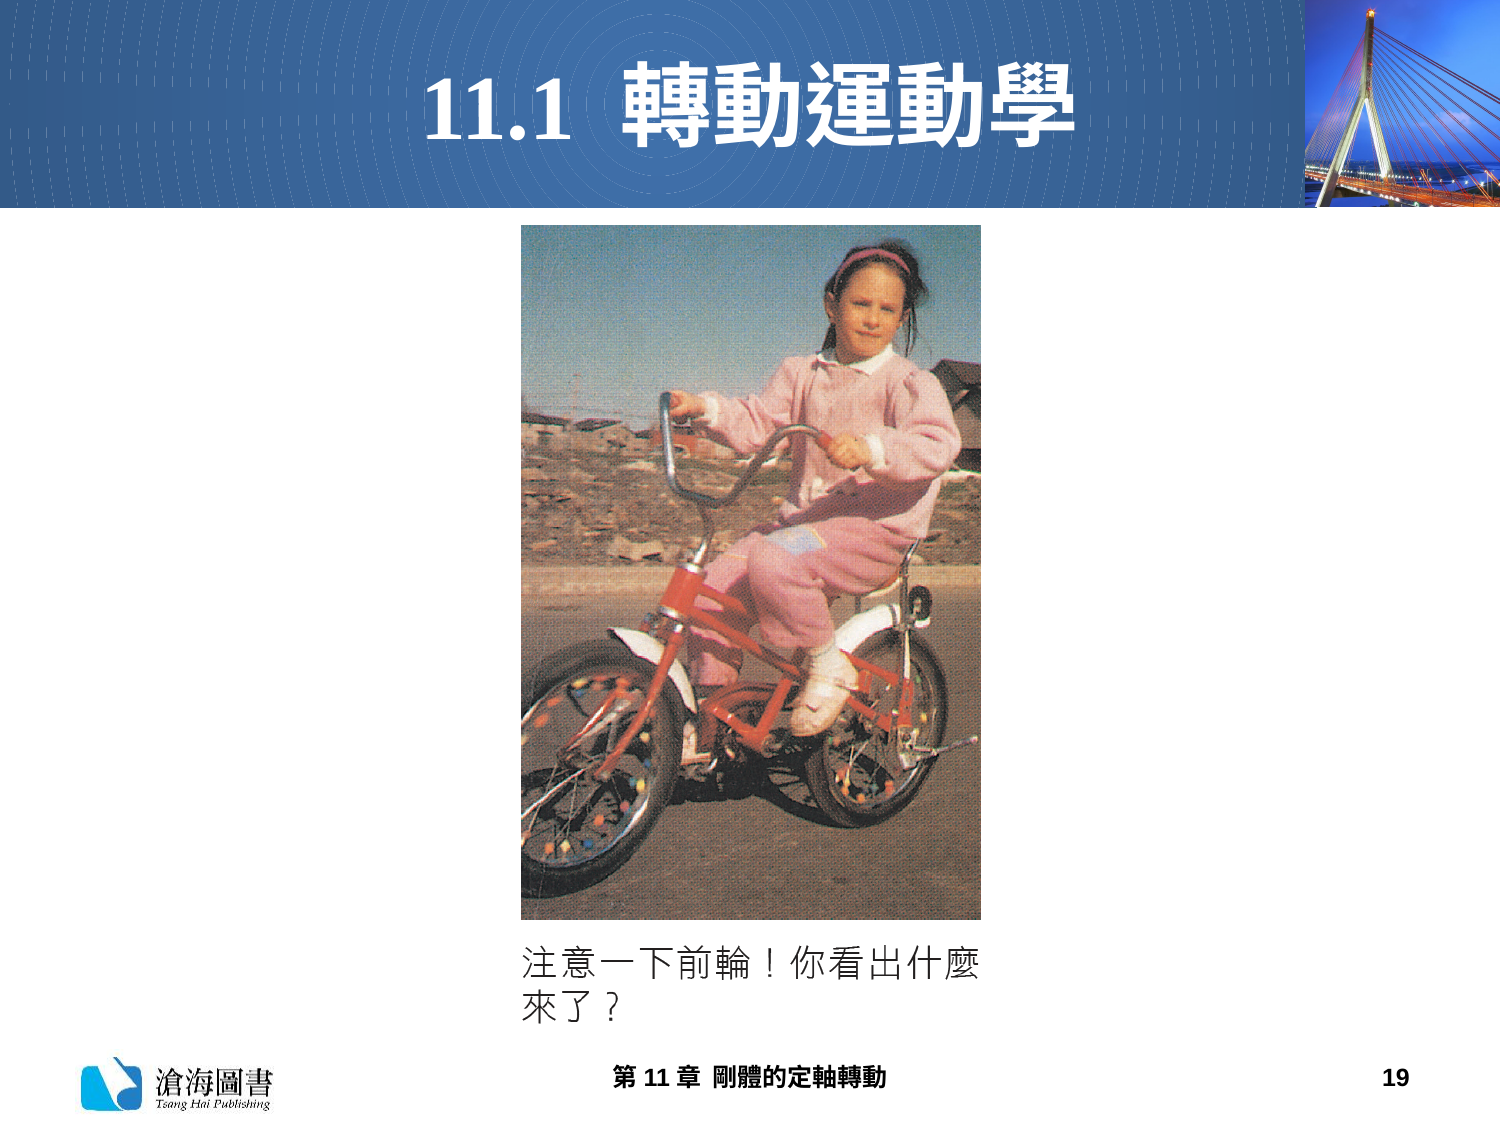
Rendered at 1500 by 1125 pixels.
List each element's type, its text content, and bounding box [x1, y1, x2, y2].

title 11.1 轉動運動學 [75, 21, 1425, 185]
picture [75, 1049, 274, 1118]
slide_number 19 [1074, 1046, 1425, 1107]
footer 第11章 剛體的定軸轉動 [512, 1050, 988, 1107]
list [513, 219, 986, 1043]
picture [1305, 0, 1500, 207]
